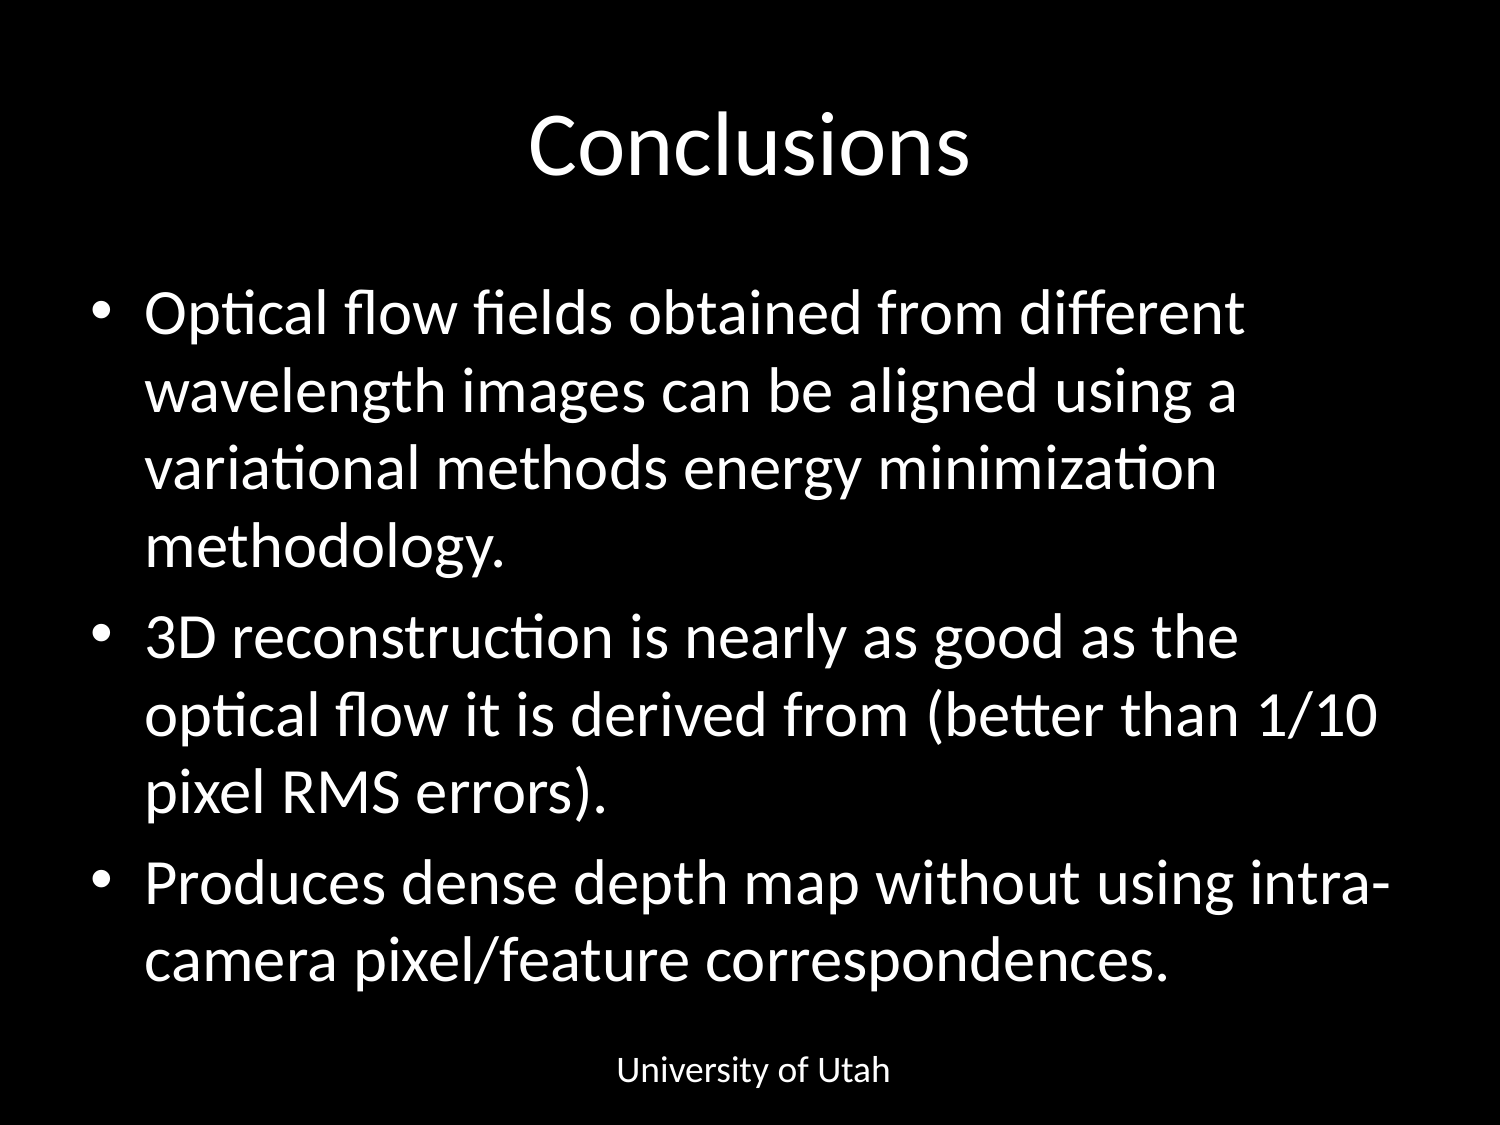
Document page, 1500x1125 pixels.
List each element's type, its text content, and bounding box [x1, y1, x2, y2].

title Conclusions [75, 45, 1425, 233]
text_box University of Utah [601, 1037, 907, 1098]
list Optical flow fields obtained from different wavelength images can be aligned using a variational methods energy minimization methodology. 3D reconstruction is nearly as good as the optical flow it is derived from (better than 1/10 pixel RMS errors). Produces dense depth map without using intra-camera pixel/feature correspondences. [75, 262, 1425, 1005]
